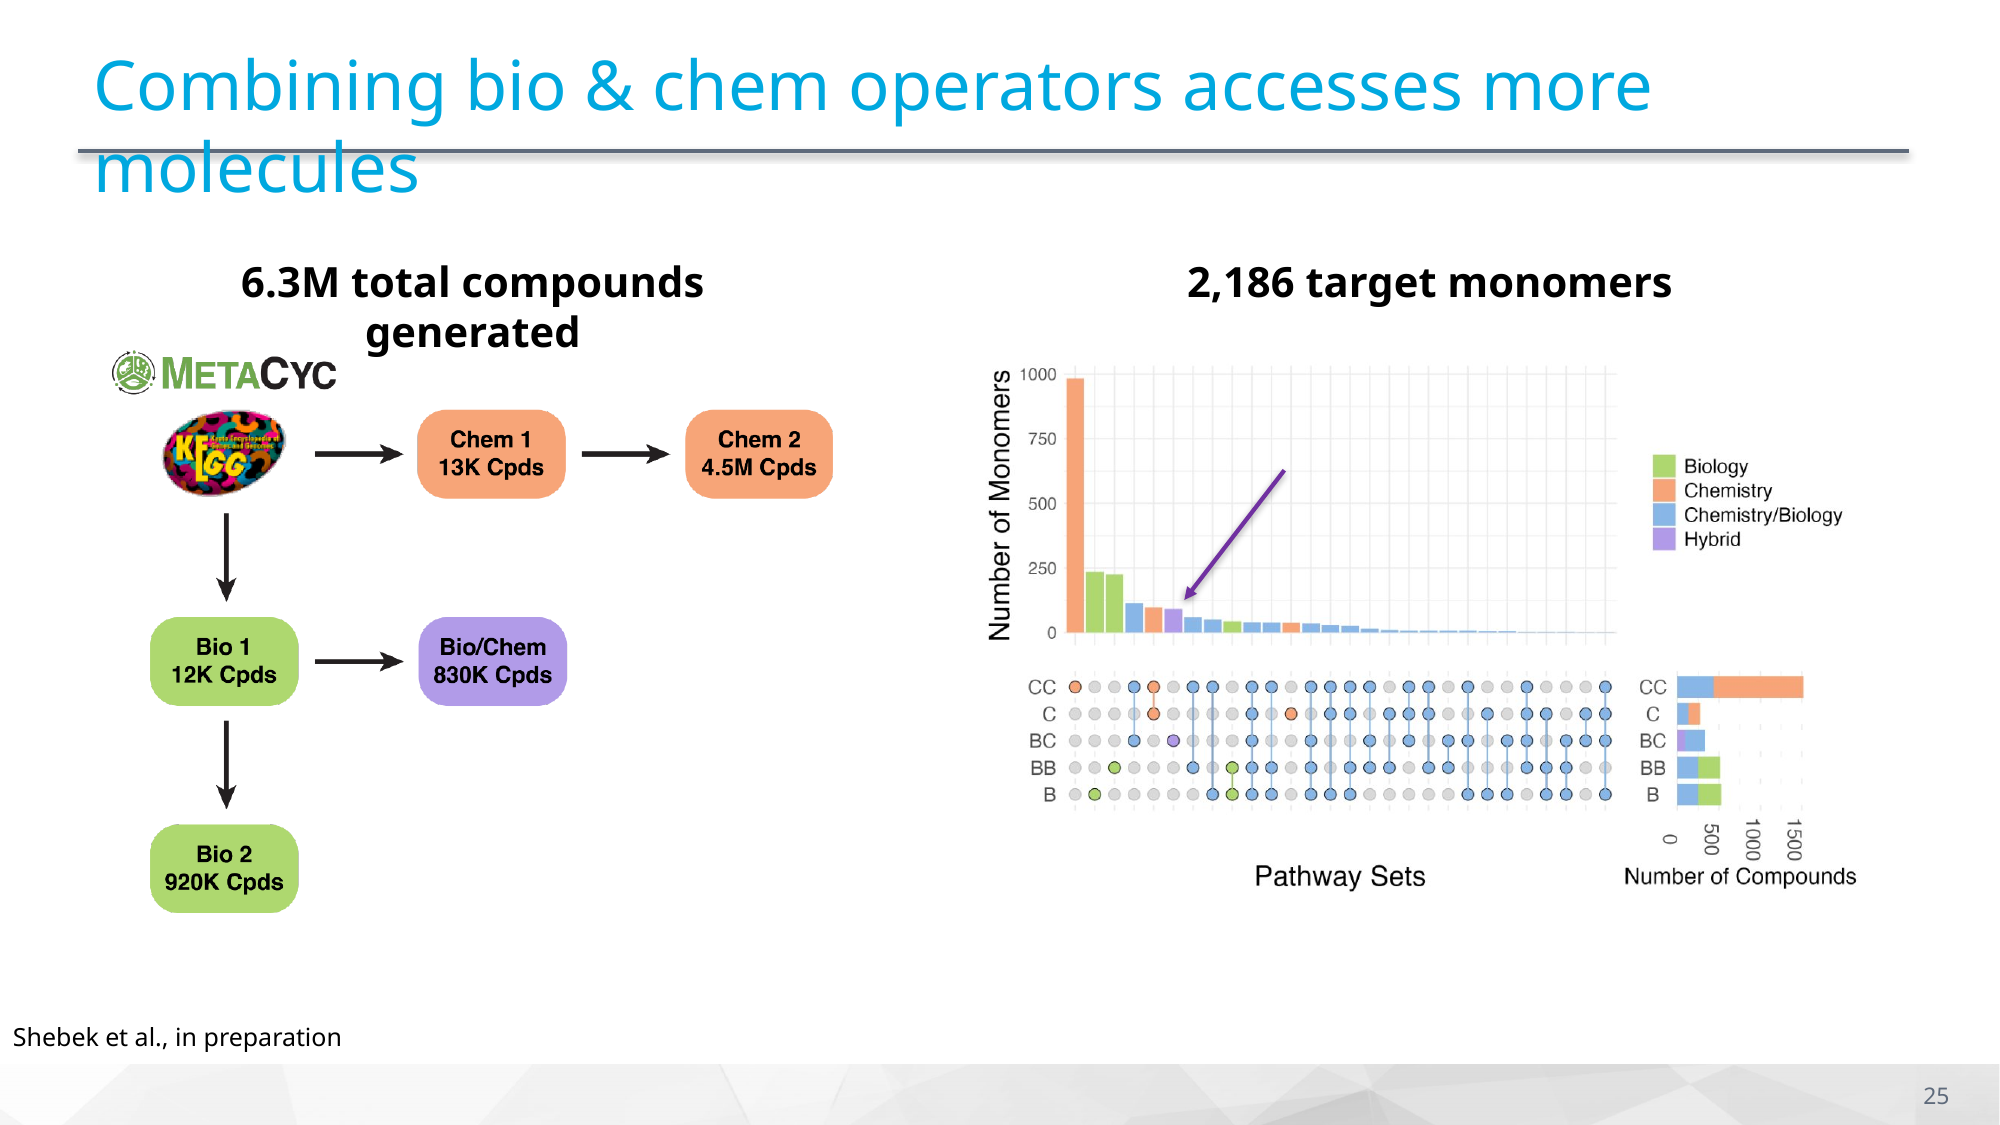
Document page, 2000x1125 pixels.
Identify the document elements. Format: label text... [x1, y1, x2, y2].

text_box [112, 248, 1887, 913]
text_box Shebek et al., in preparation [0, 1014, 416, 1059]
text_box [1184, 469, 1285, 601]
picture [0, 1064, 2000, 1125]
title Combining bio & chem operators accesses more molecules [78, 34, 1987, 168]
